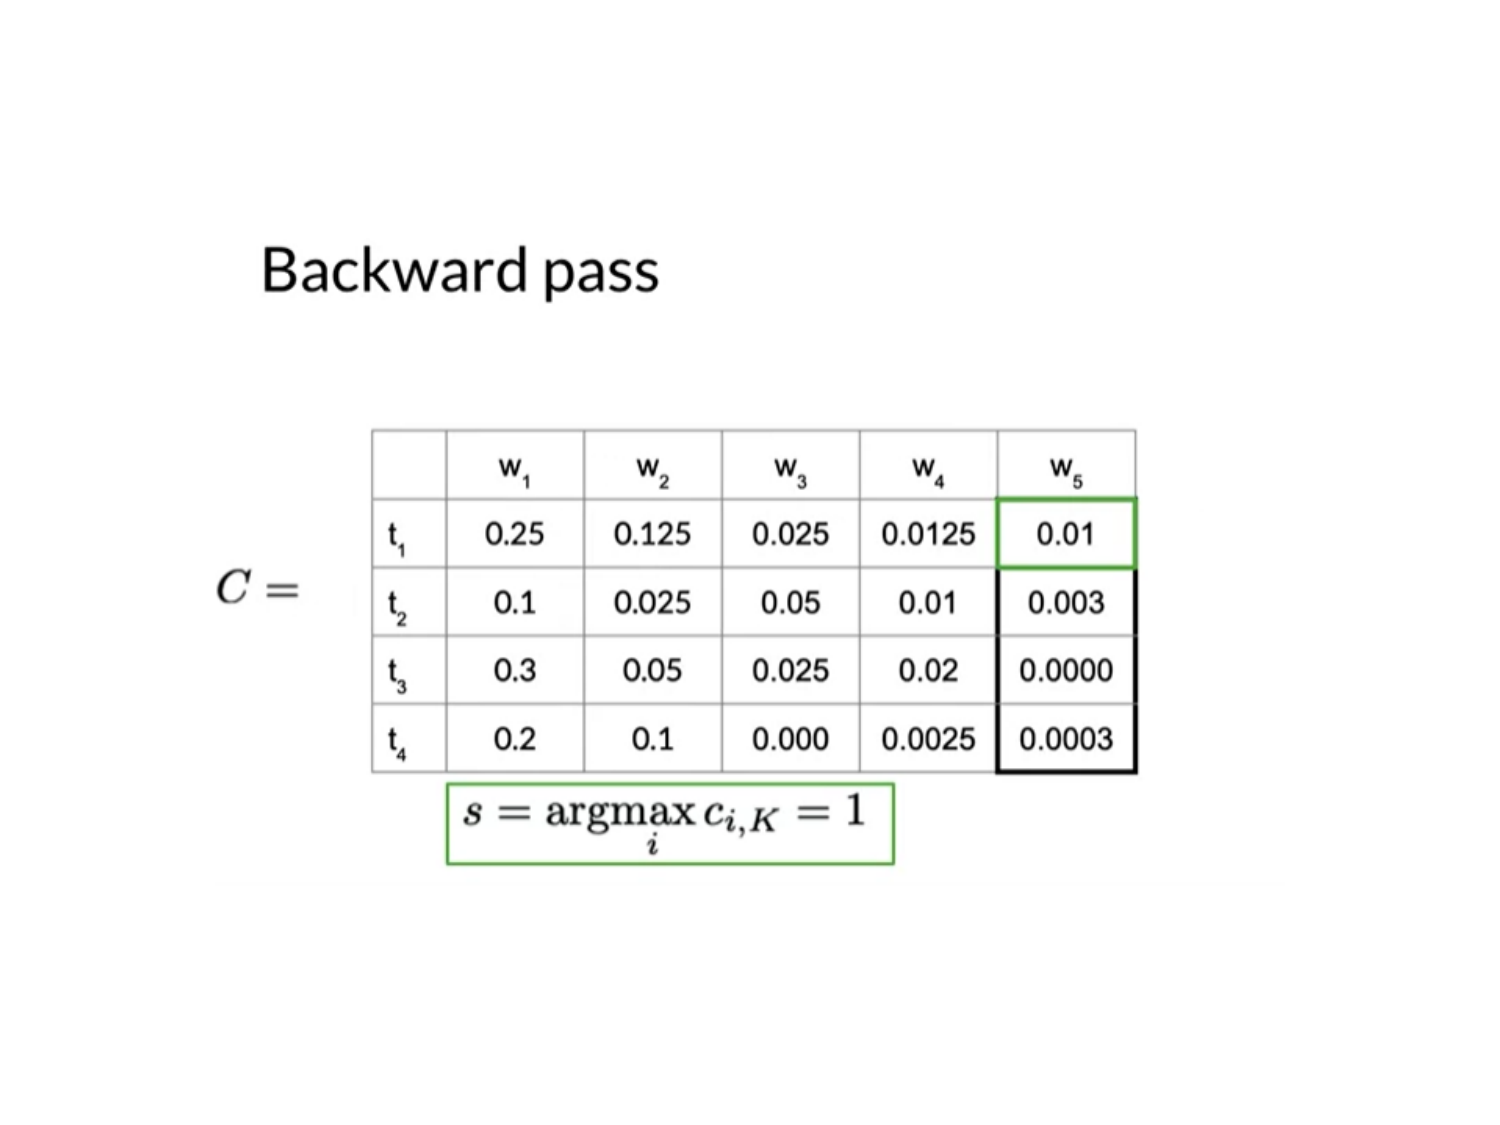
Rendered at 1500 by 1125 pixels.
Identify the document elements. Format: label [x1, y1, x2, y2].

picture [215, 238, 1285, 887]
